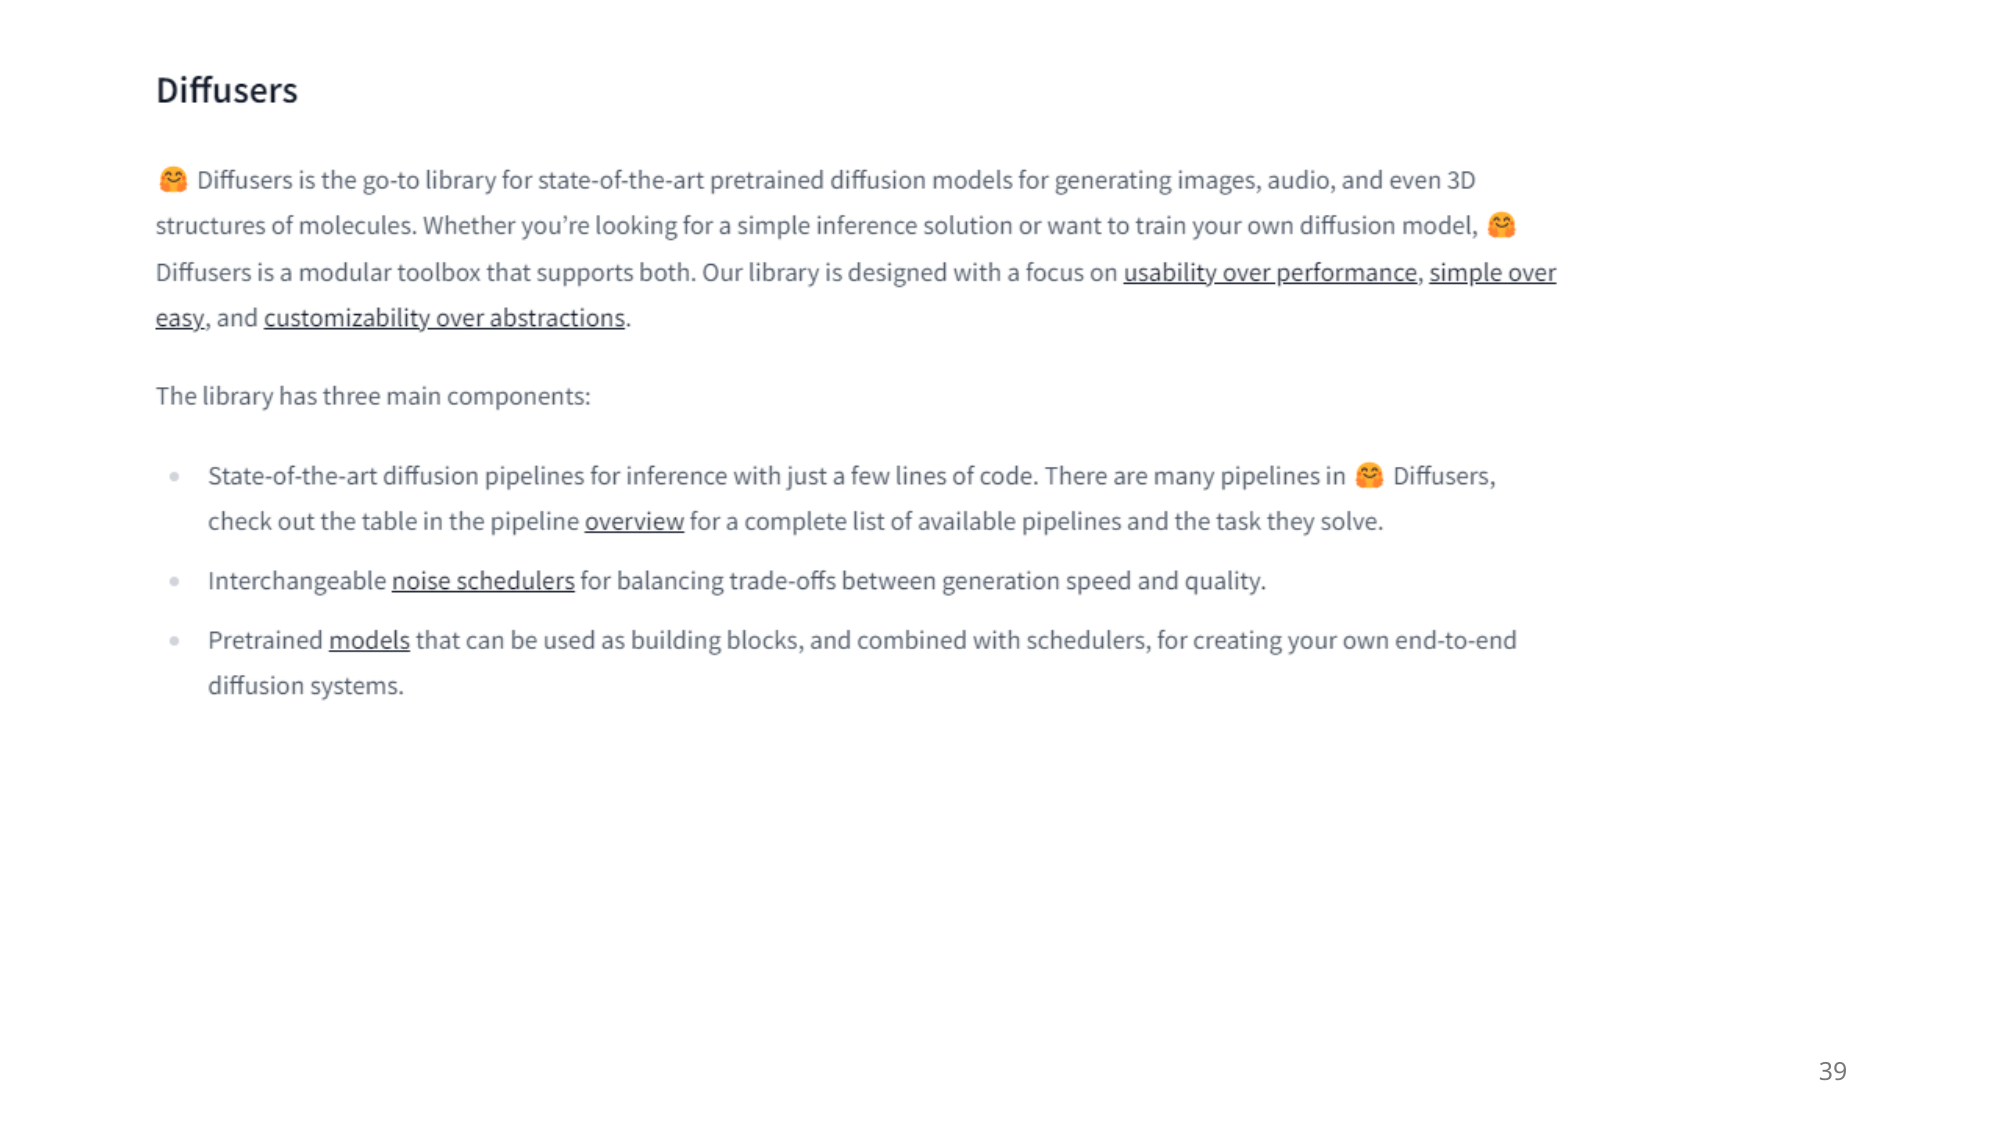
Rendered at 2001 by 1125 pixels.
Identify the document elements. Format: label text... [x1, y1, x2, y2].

picture [136, 59, 1604, 733]
slide_number 39 [1412, 1042, 1863, 1103]
